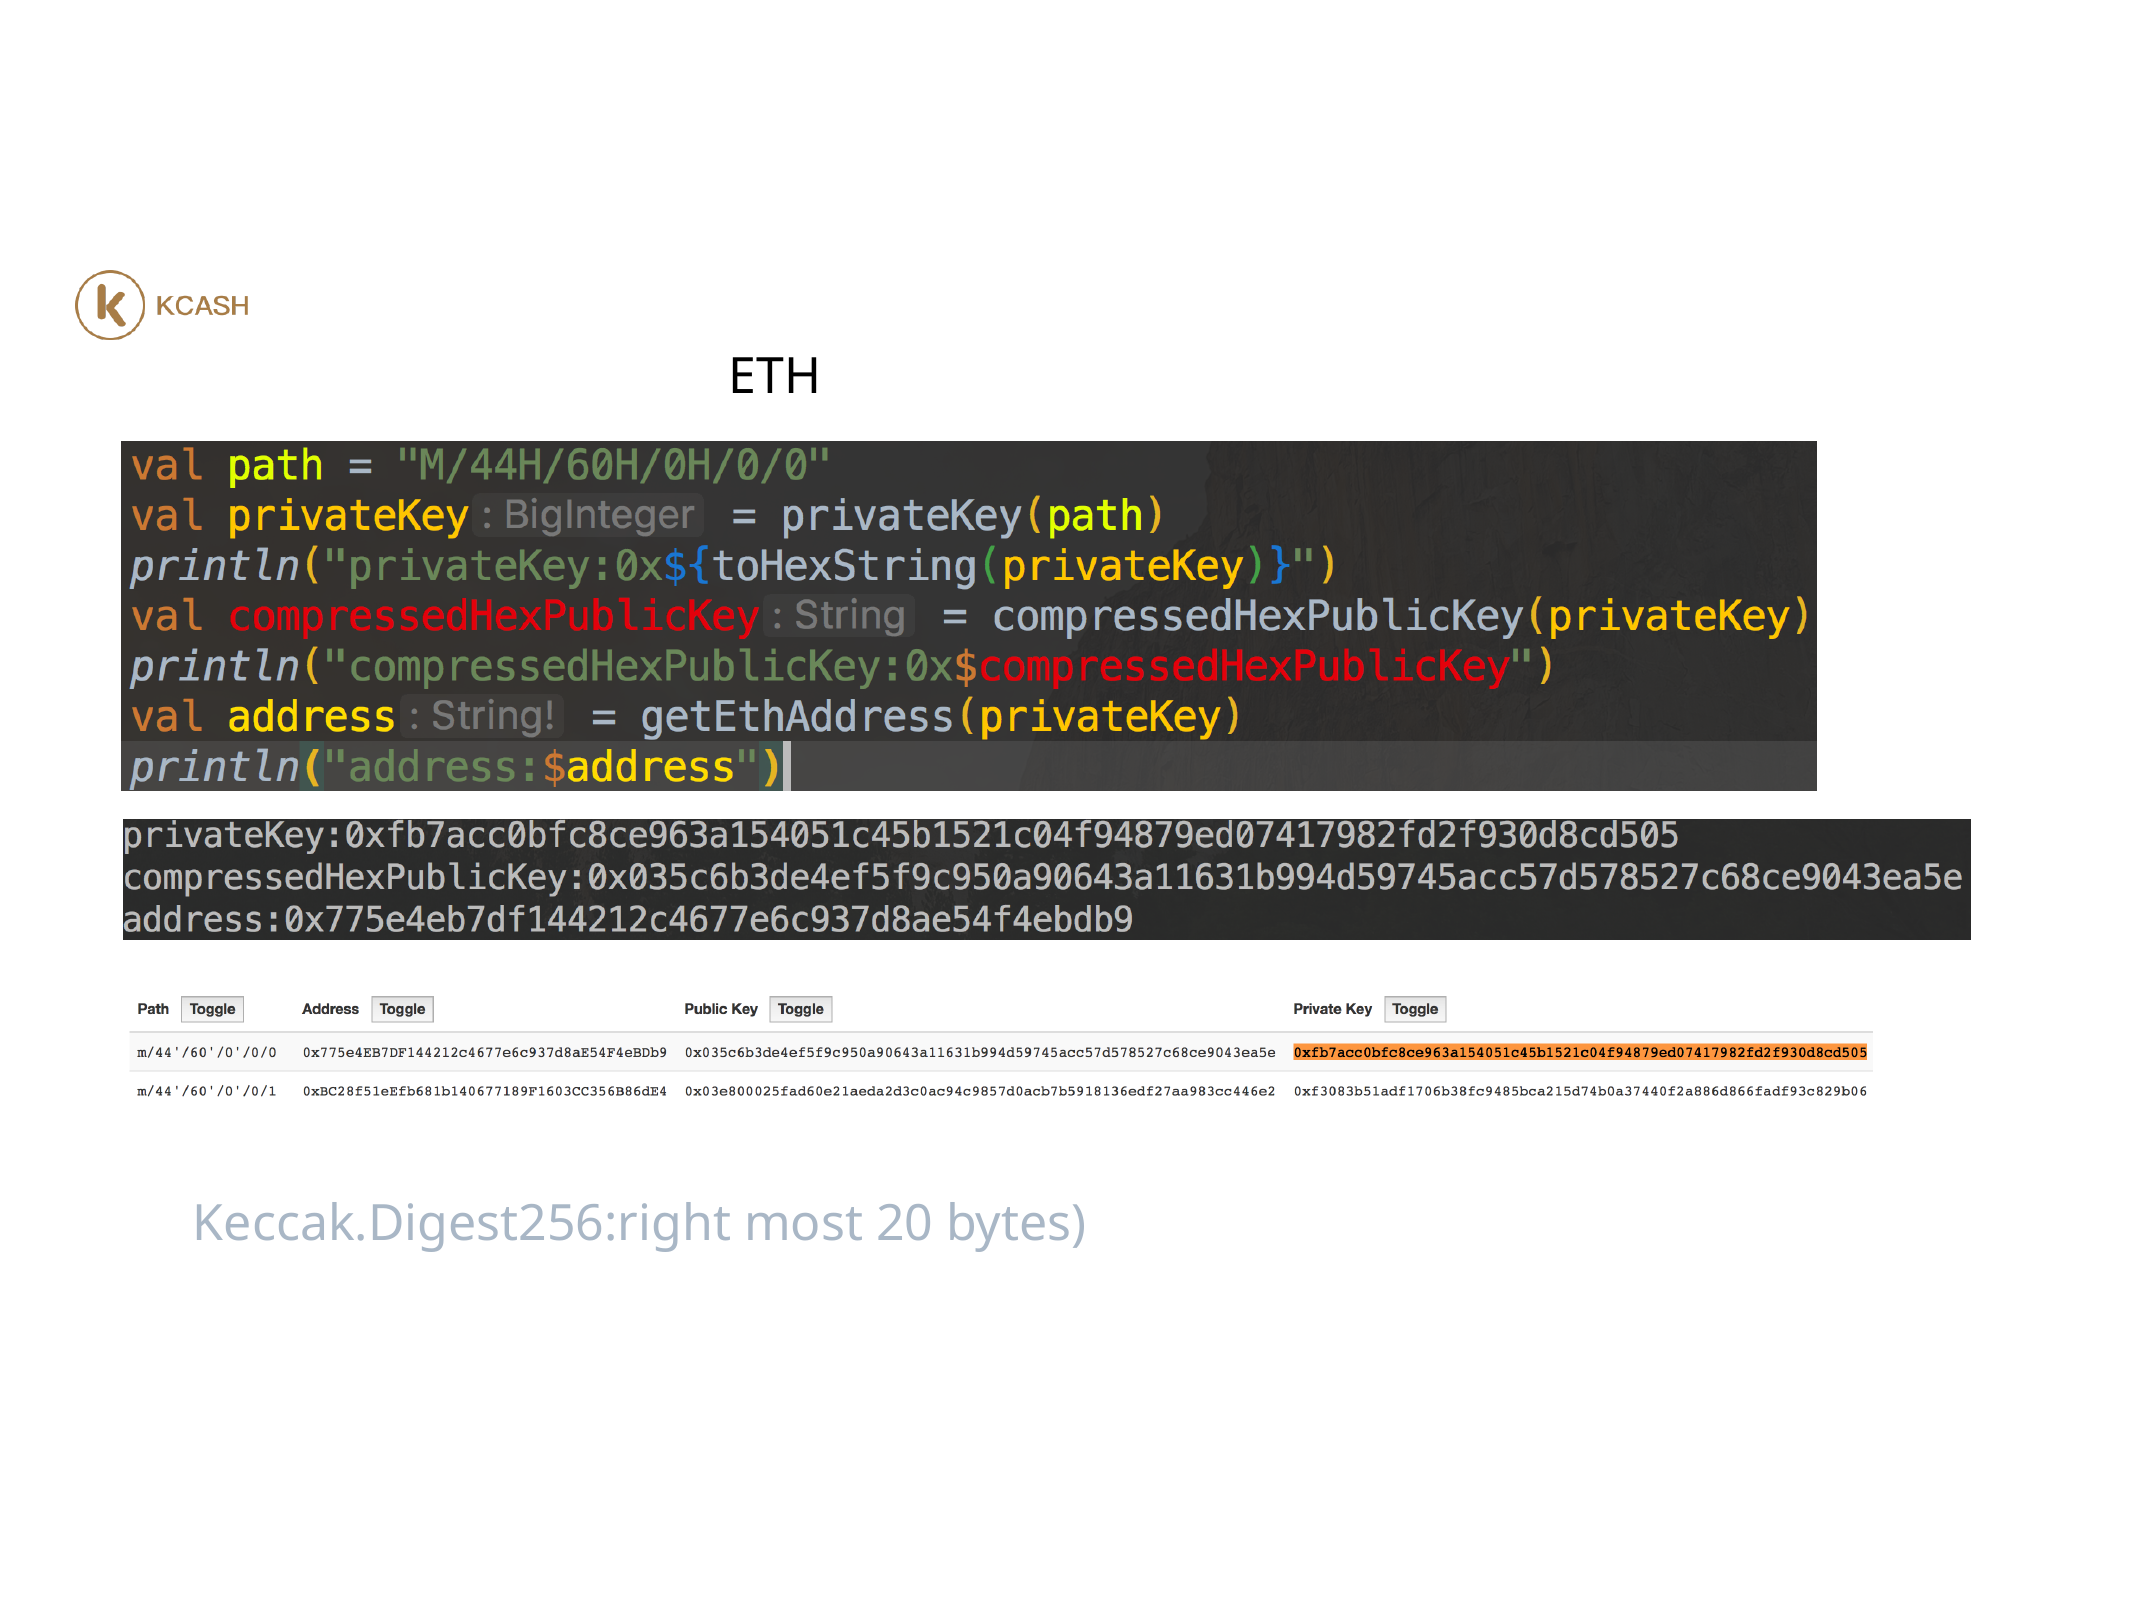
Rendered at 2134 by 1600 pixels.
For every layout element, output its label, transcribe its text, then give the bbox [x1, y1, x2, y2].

picture [121, 440, 1817, 791]
text_box Keccak.Digest256:right most 20 bytes) [184, 1182, 1586, 1259]
text_box ETH [720, 335, 830, 413]
picture [74, 269, 249, 341]
picture [122, 819, 1971, 941]
picture [128, 996, 1873, 1108]
